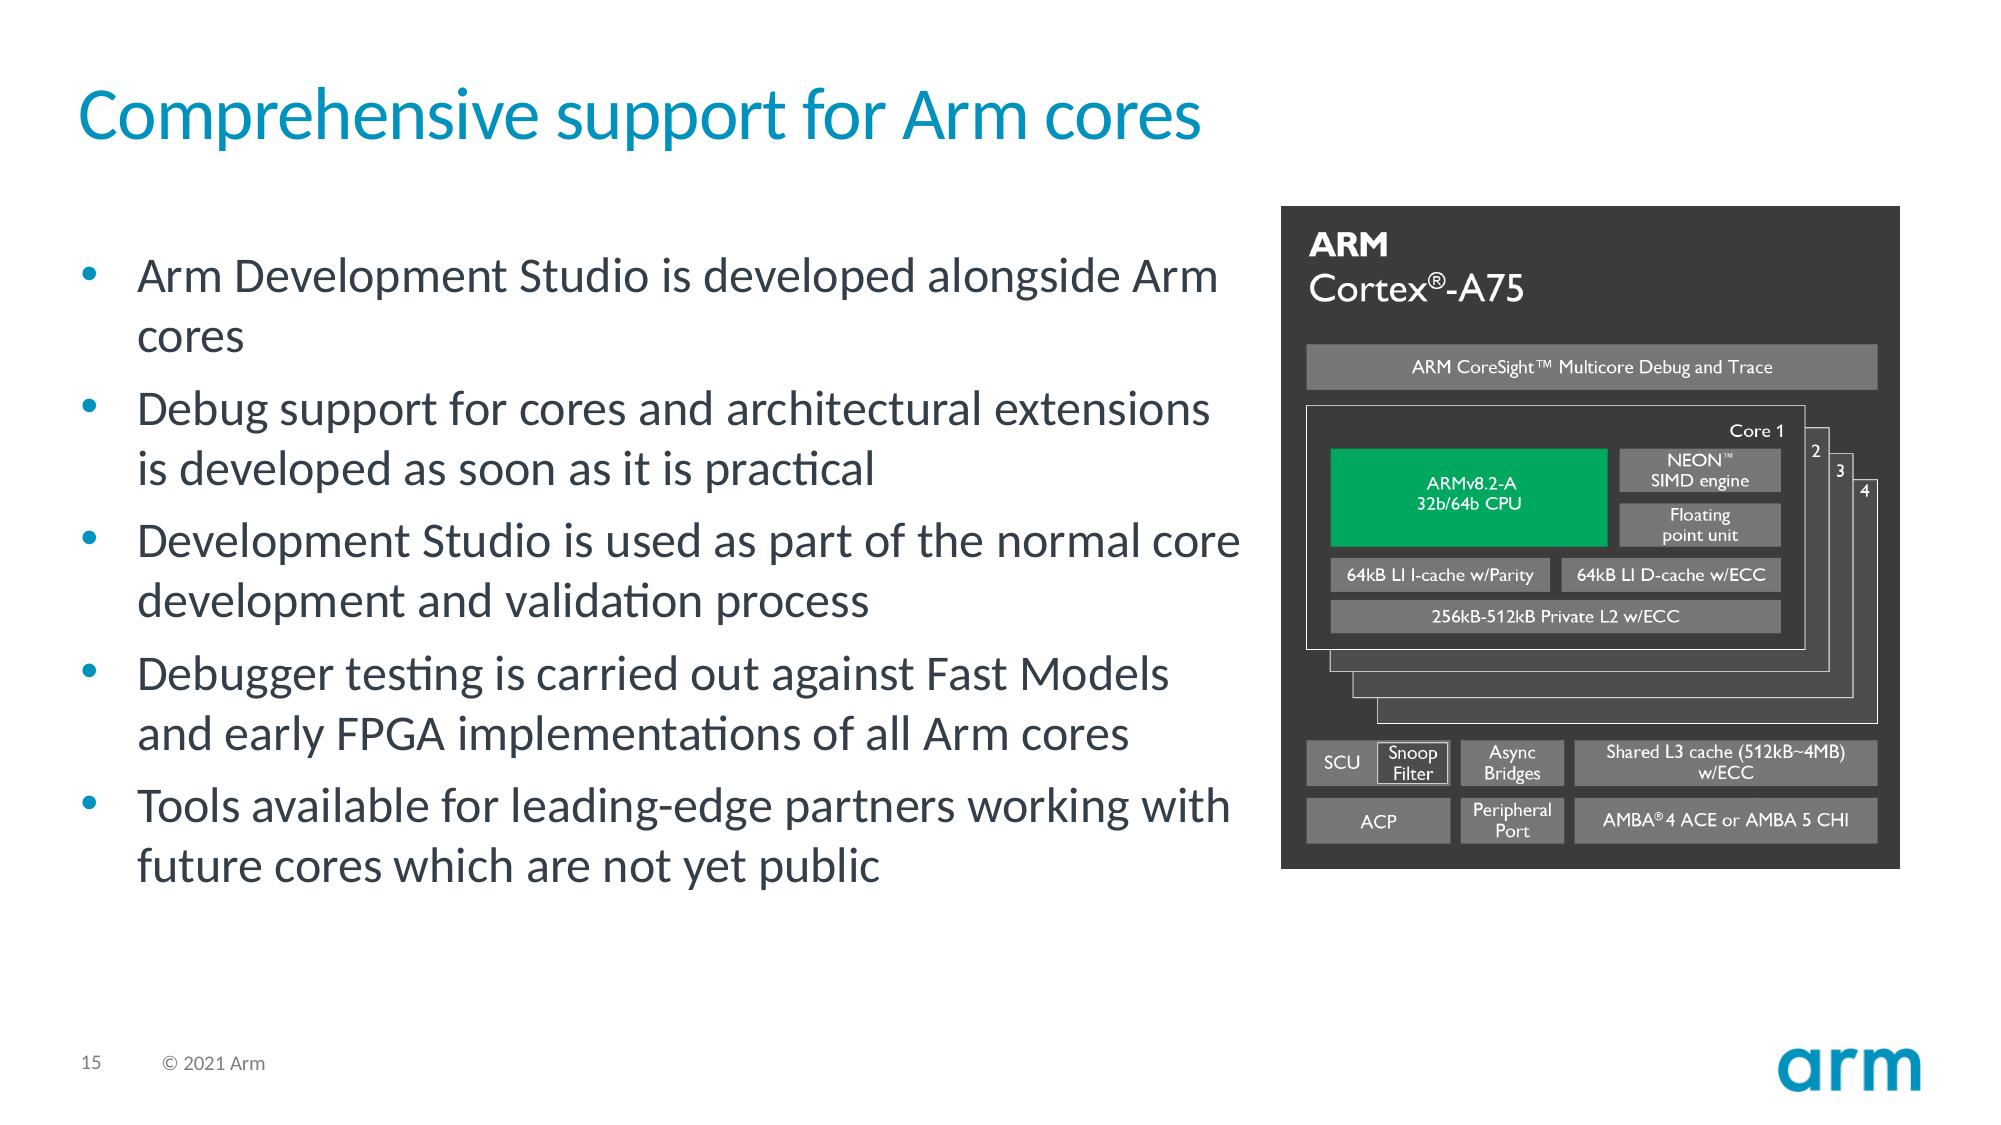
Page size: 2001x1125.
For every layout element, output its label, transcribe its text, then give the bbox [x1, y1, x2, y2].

picture [1281, 206, 1900, 869]
picture [1777, 1047, 1922, 1093]
title Comprehensive support for Arm cores [78, 78, 1922, 186]
list Arm Development Studio is developed alongside Arm cores Debug support for cores and architectural extensions is developed as soon as it is practical Development Studio is used as part of the normal core development and validation process Debugger testing is carried out against Fast Models and early FPGA implementations of all Arm cores Tools available for leading-edge partners working with future cores which are not yet public [80, 242, 1253, 913]
